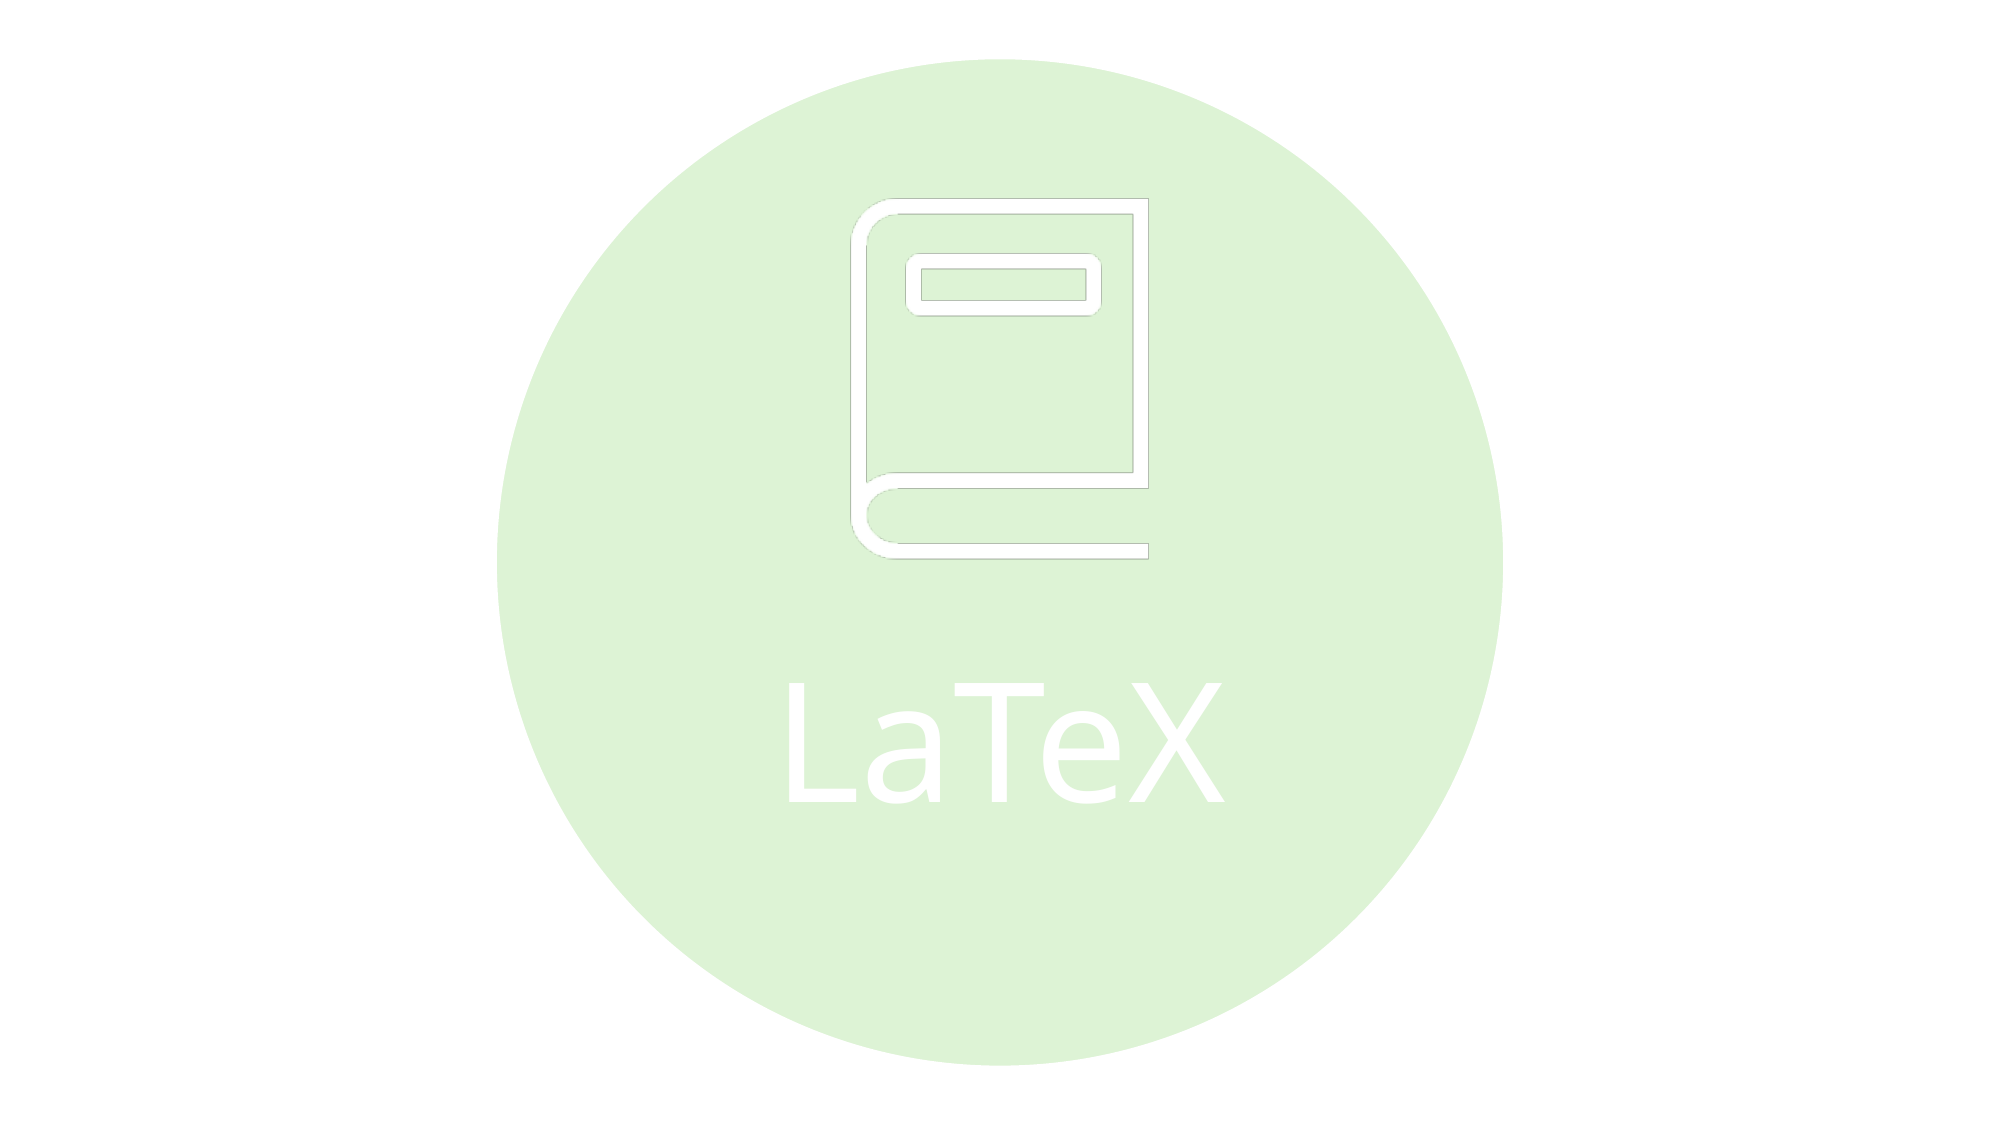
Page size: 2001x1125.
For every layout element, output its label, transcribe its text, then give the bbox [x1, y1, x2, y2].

text_box LaTeX [603, 628, 1397, 843]
picture [804, 183, 1196, 575]
text_box [484, 47, 1516, 1078]
